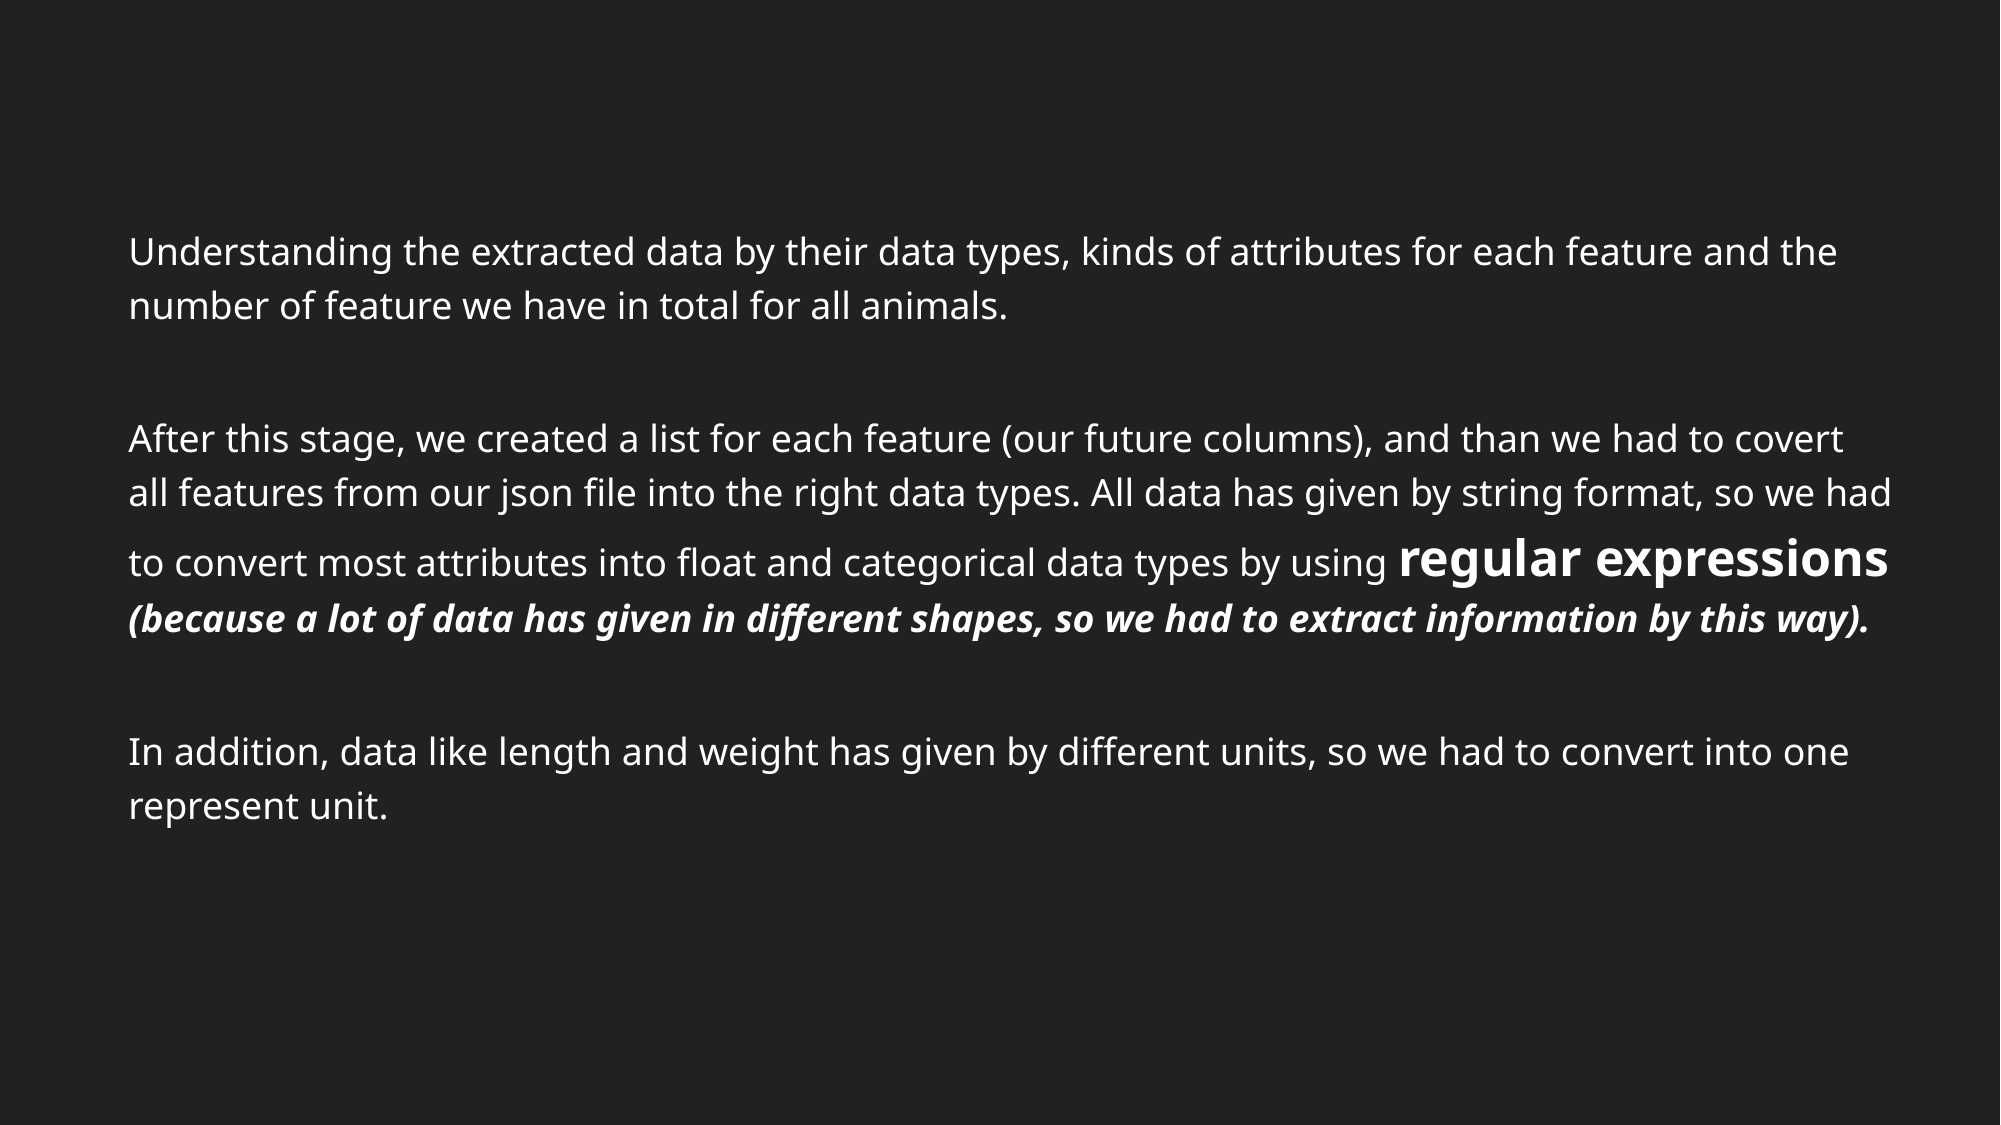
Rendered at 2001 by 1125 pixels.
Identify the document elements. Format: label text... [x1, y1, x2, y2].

text_box Understanding the extracted data by their data types, kinds of attributes for each feature and the number of feature we have in total for all animals. After this stage, we created a list for each feature (our future columns), and than we had to covert all features from our json file into the right data types. All data has given by string format, so we had to convert most attributes into float and categorical data types by using regular expressions (because a lot of data has given in different shapes, so we had to extract information by this way). In addition, data like length and weight has given by different units, so we had to convert into one represent unit. [113, 93, 1910, 954]
